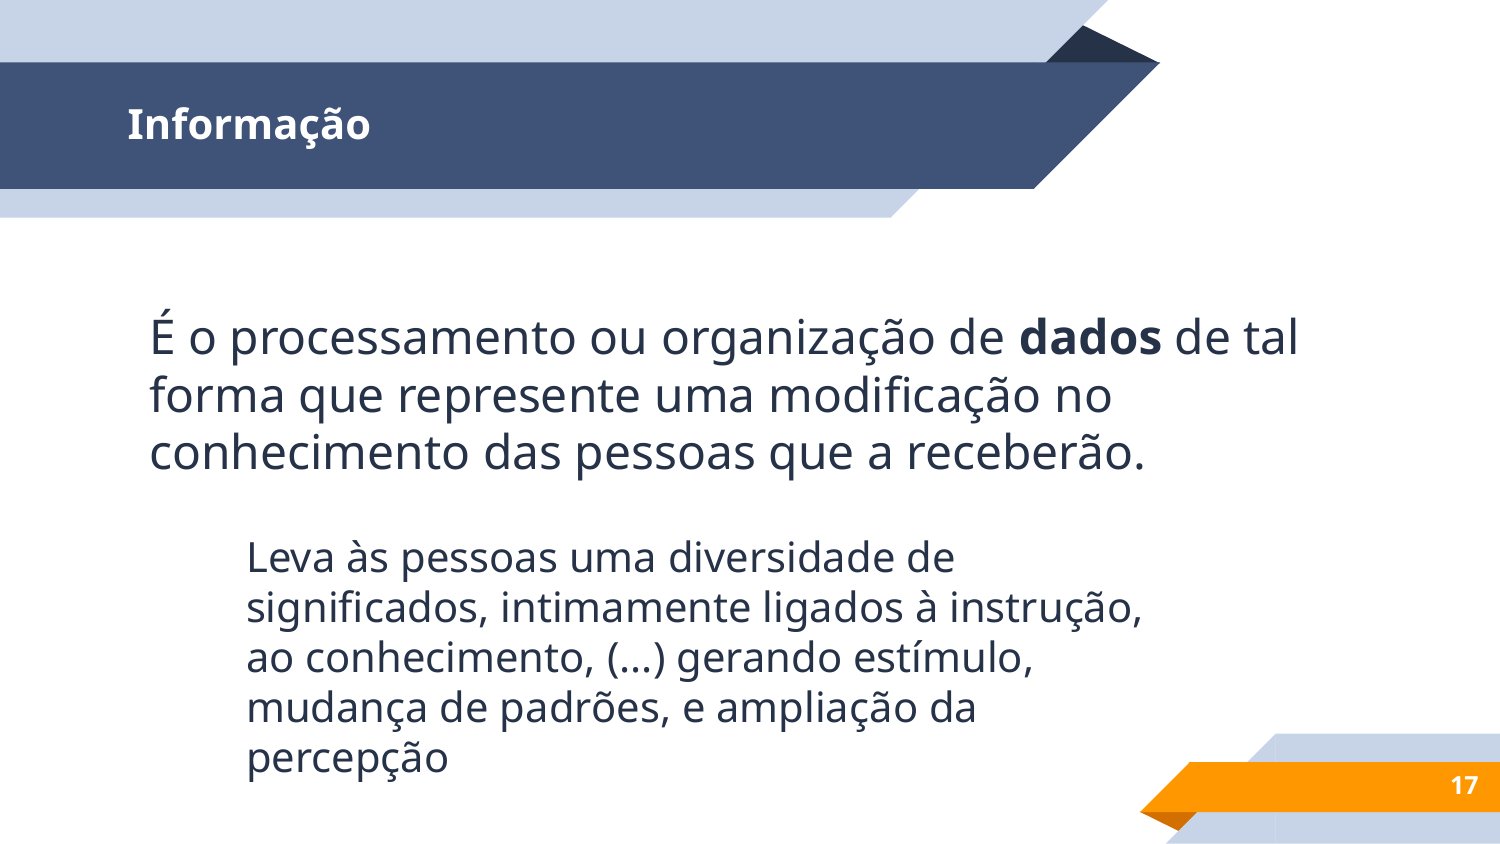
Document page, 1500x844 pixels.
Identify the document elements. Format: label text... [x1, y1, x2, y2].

slide_number ‹#› [1249, 760, 1494, 813]
title Informação [112, 59, 1014, 186]
text_box Leva às pessoas uma diversidade de significados, intimamente ligados à instrução, ao conhecimento, (...) gerando estímulo, mudança de padrões, e ampliação da percepção [231, 515, 1161, 796]
text_box É o processamento ou organização de dados de tal forma que represente uma modificação no conhecimento das pessoas que a receberão. [59, 291, 1355, 495]
